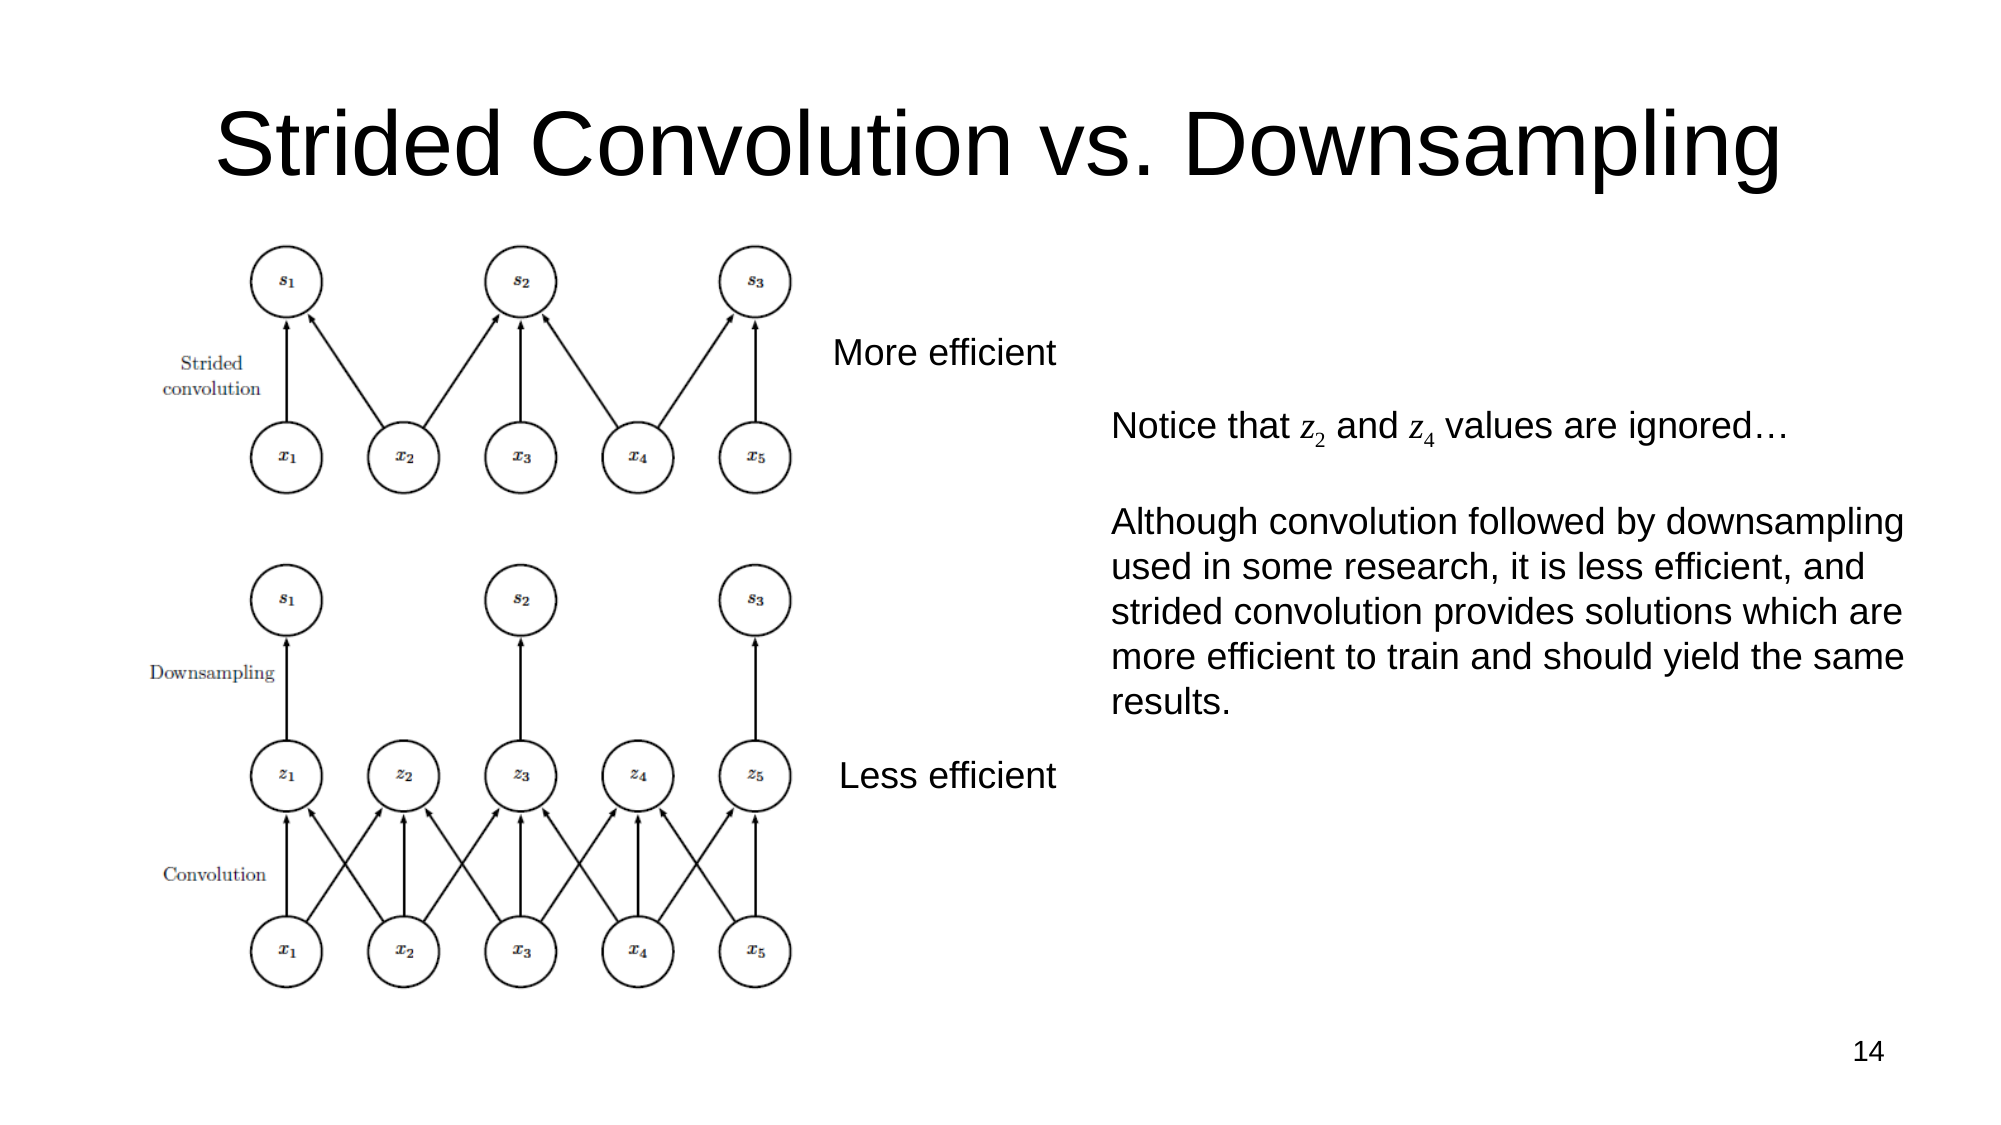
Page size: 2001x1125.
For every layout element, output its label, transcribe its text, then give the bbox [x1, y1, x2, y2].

text_box Less efficient [824, 744, 1072, 804]
slide_number 14 [1433, 1024, 1900, 1103]
text_box More efficient [817, 320, 1072, 380]
picture [144, 235, 800, 992]
text_box Notice that z2 and z4 values are ignored… Although convolution followed by downsampling used in some research, it is less efficient, and strided convolution provides solutions which are more efficient to train and should yield the same results. [1096, 393, 1938, 865]
title Strided Convolution vs. Downsampling [99, 45, 1900, 233]
